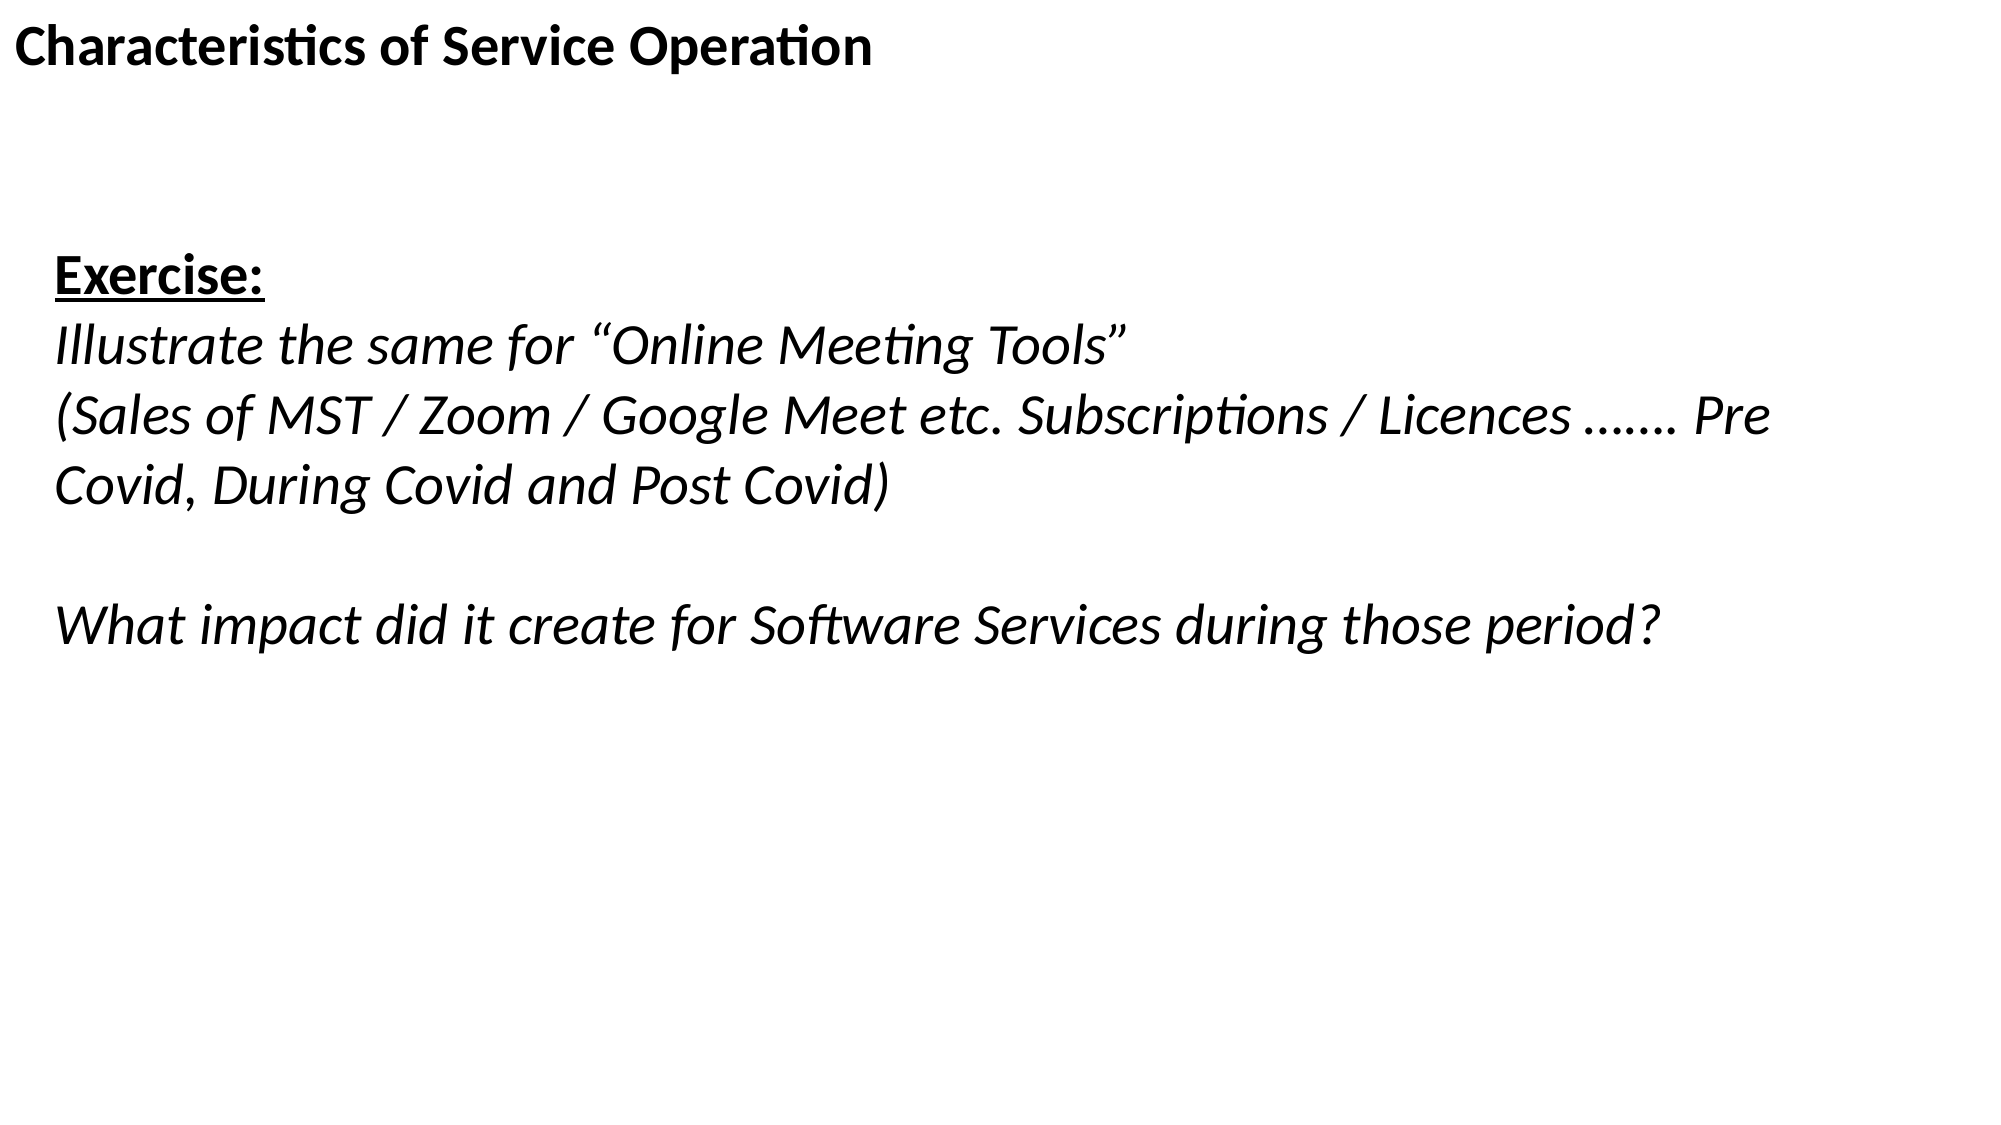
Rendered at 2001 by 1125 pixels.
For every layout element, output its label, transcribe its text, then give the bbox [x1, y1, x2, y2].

text_box Characteristics of Service Operation [0, 0, 1698, 85]
text_box Exercise: Illustrate the same for “Online Meeting Tools” (Sales of MST / Zoom / Google Meet etc. Subscriptions / Licences ……. Pre Covid, During Covid and Post Covid) What impact did it create for Software Services during those period? [39, 228, 1922, 664]
